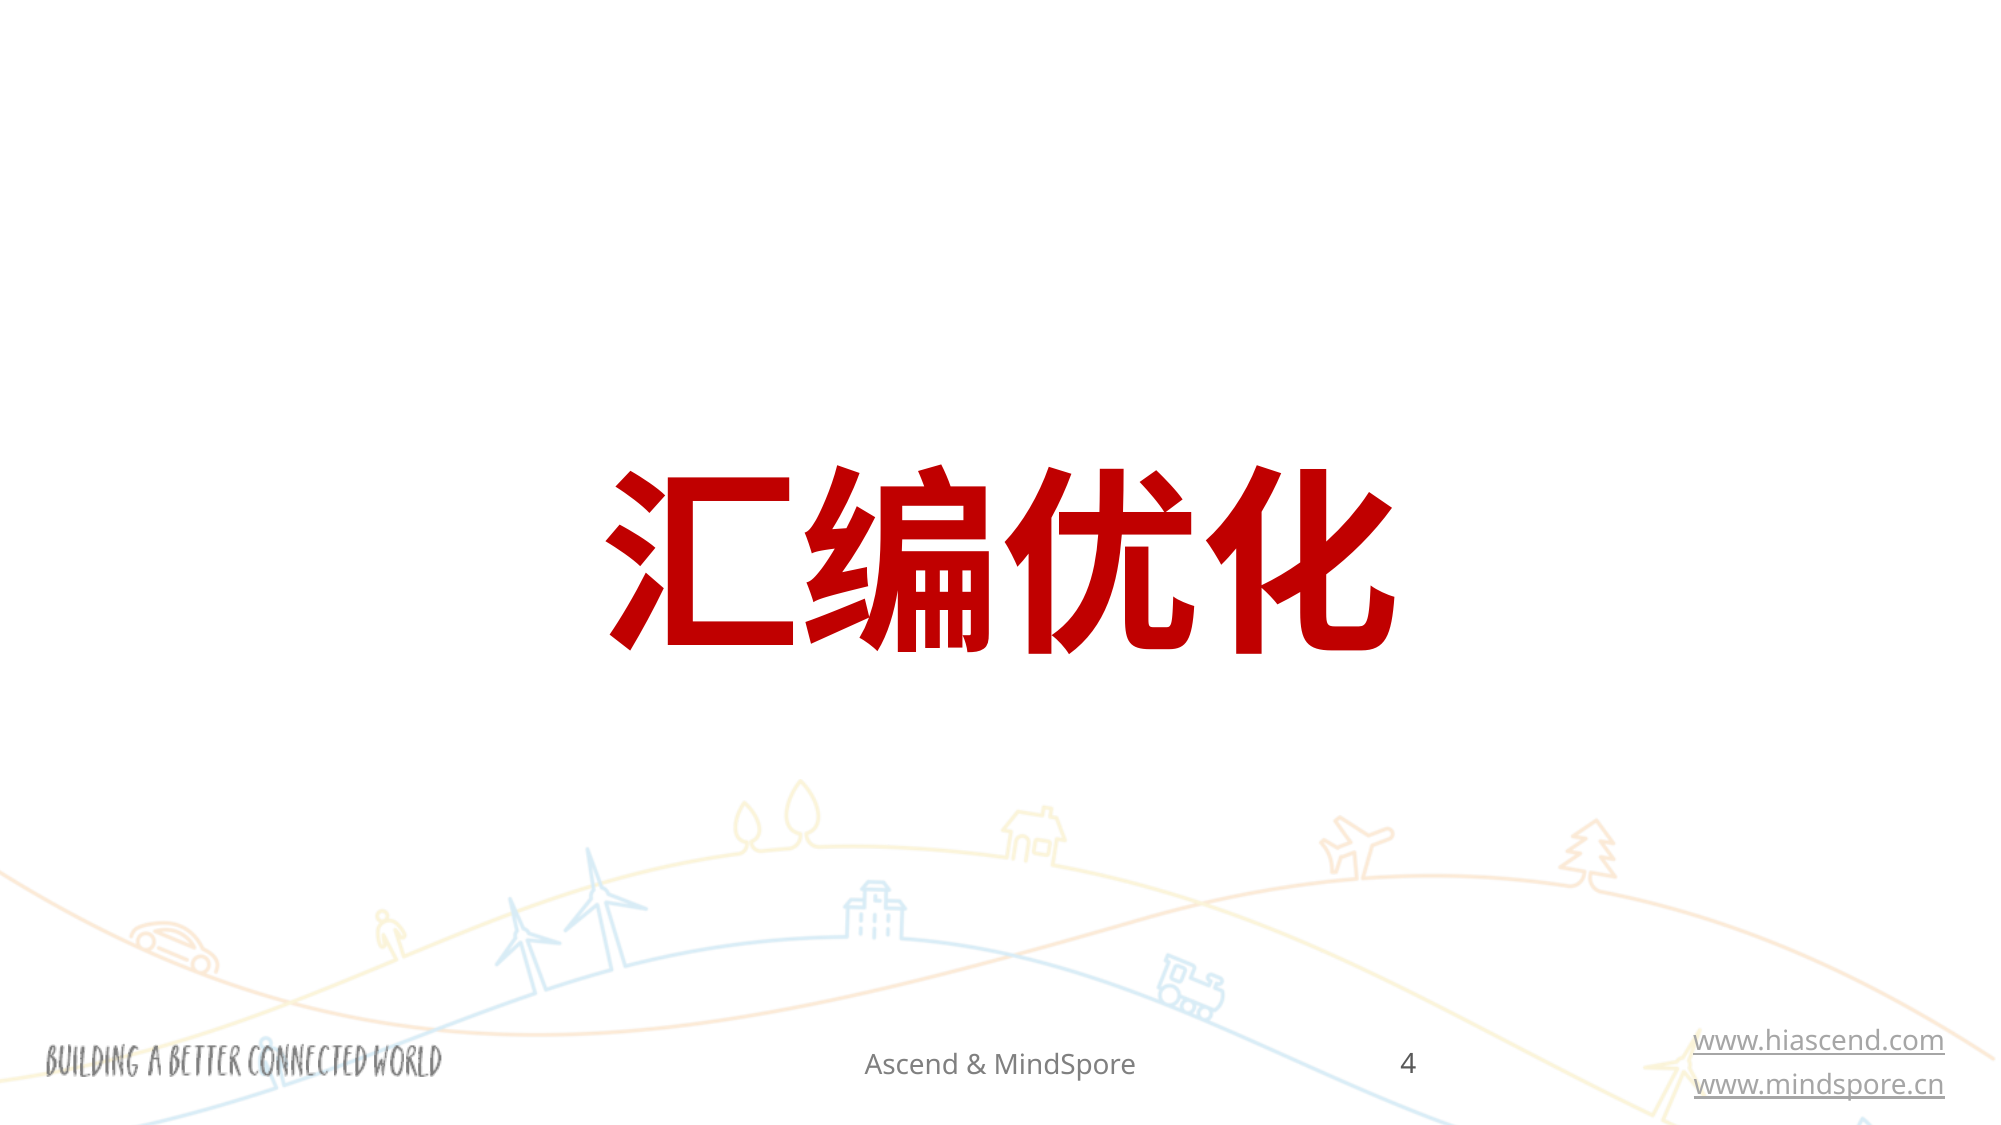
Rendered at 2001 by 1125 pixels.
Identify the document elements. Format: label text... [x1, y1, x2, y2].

picture [23, 1023, 468, 1105]
text_box 汇编优化 [101, 160, 1900, 953]
